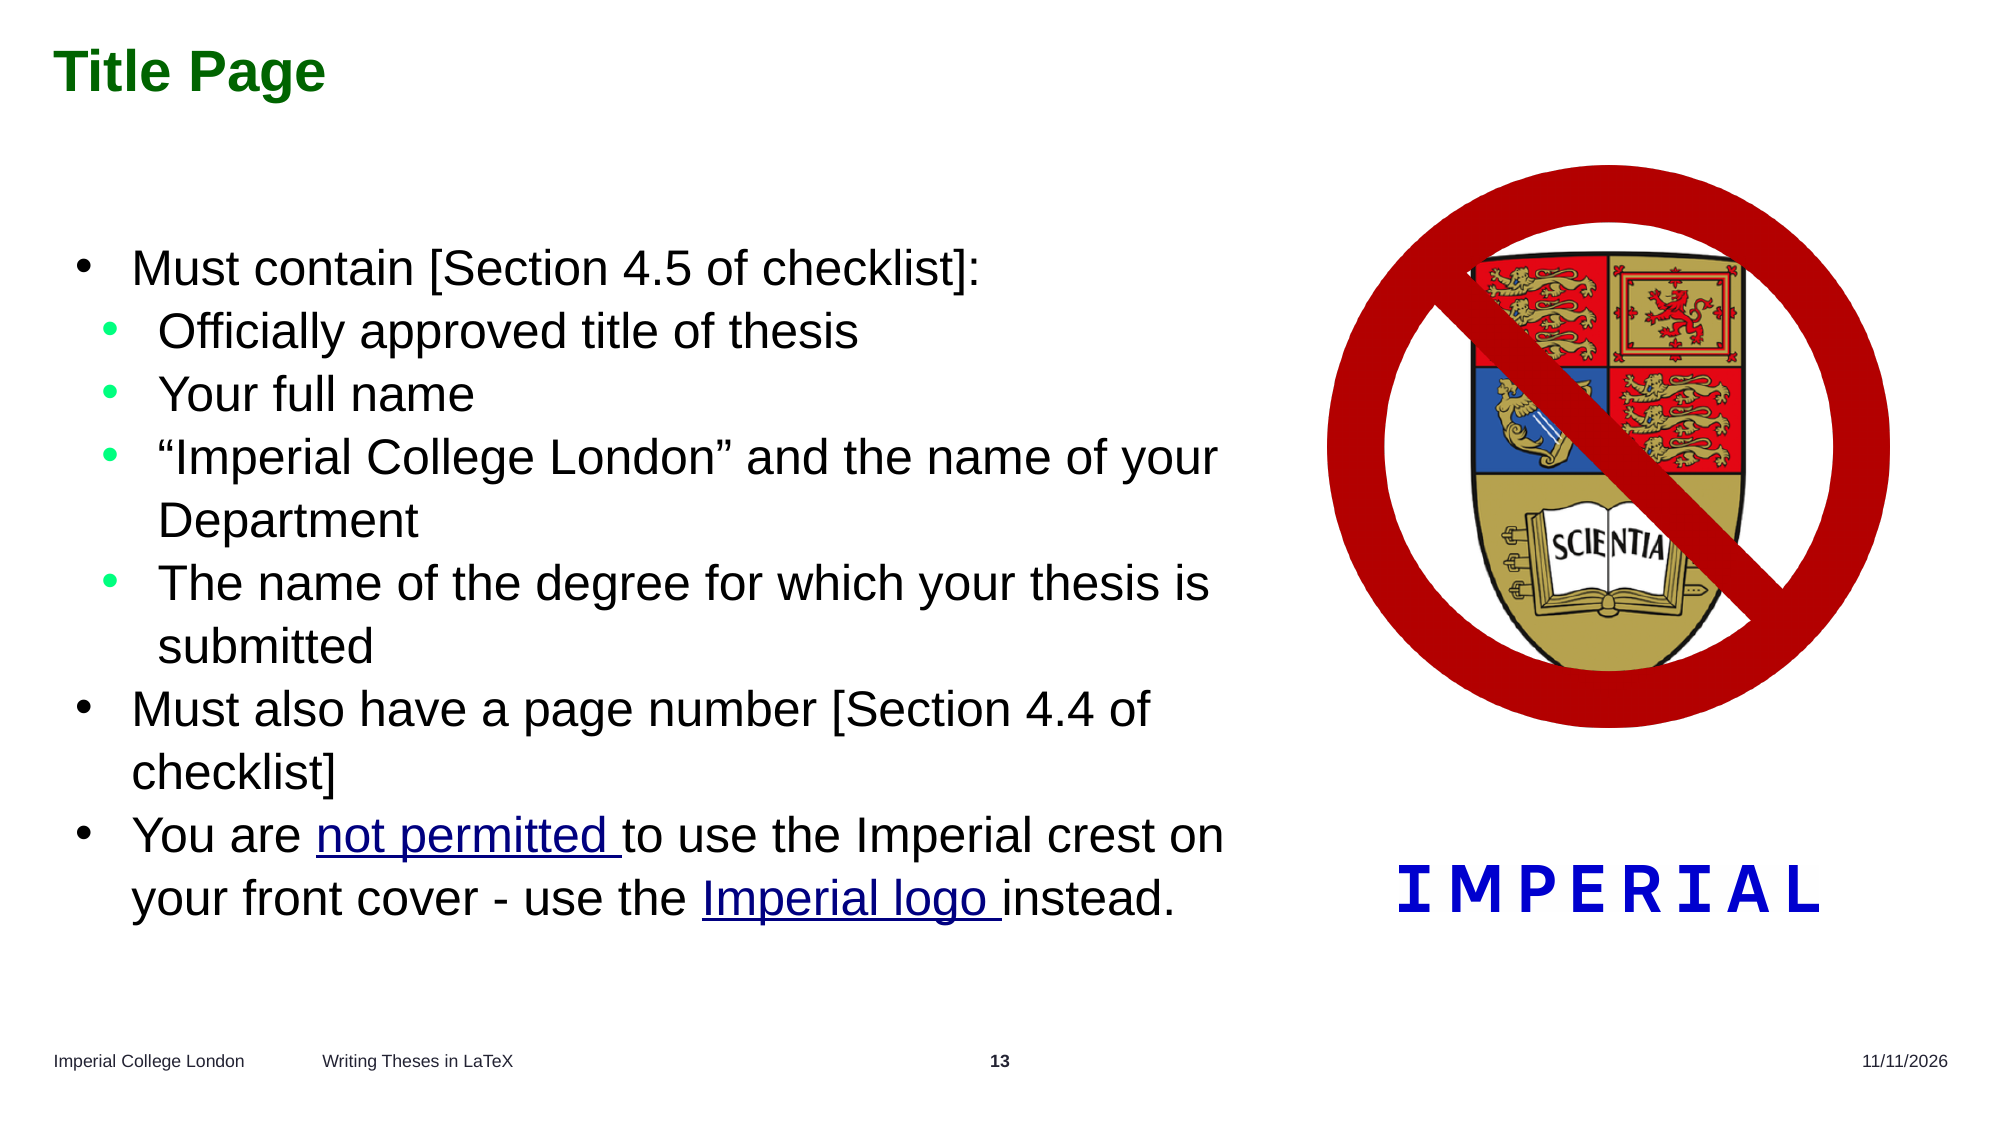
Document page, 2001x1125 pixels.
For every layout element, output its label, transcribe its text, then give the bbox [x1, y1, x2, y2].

footer Writing Theses in LaTeX [322, 1048, 884, 1072]
picture [1398, 865, 1819, 912]
list Must contain [Section 4.5 of checklist]: Officially approved title of thesis Your full name “Imperial College London” and the name of your Department The name of the degree for which your thesis is submitted Must also have a page number [Section 4.4 of checklist] You are not permitted to use the Imperial crest on your front cover - use the Imperial logo instead. [75, 232, 1264, 1035]
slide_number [1745, 1048, 1948, 1072]
title Title Page [53, 41, 1947, 104]
slide_number 13 [973, 1048, 1027, 1072]
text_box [1327, 165, 1890, 728]
